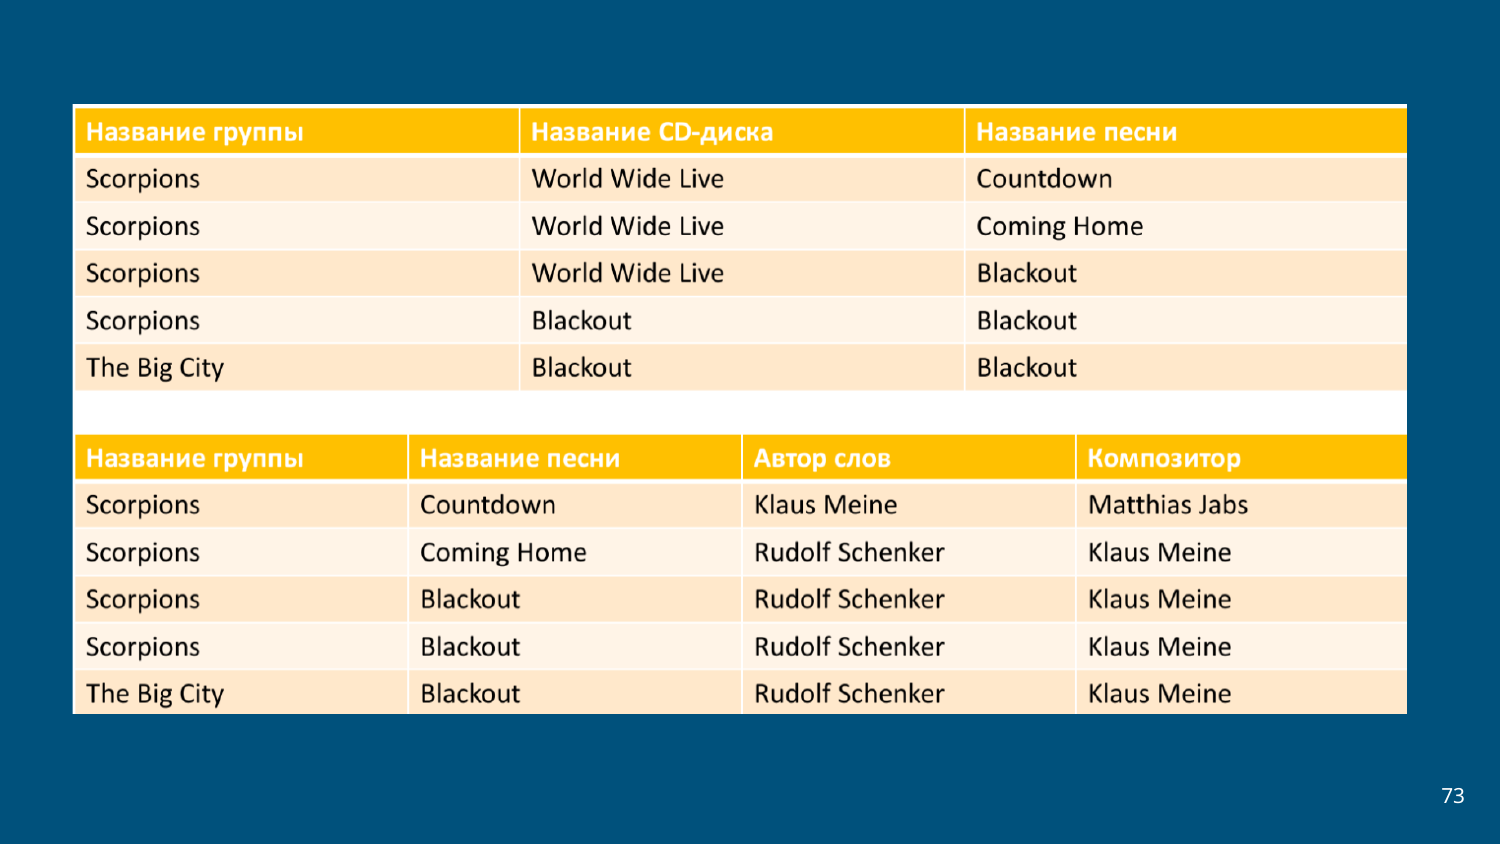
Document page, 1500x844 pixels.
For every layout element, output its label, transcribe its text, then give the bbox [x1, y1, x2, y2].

picture [73, 105, 1406, 713]
slide_number ‹#› [1389, 764, 1480, 830]
